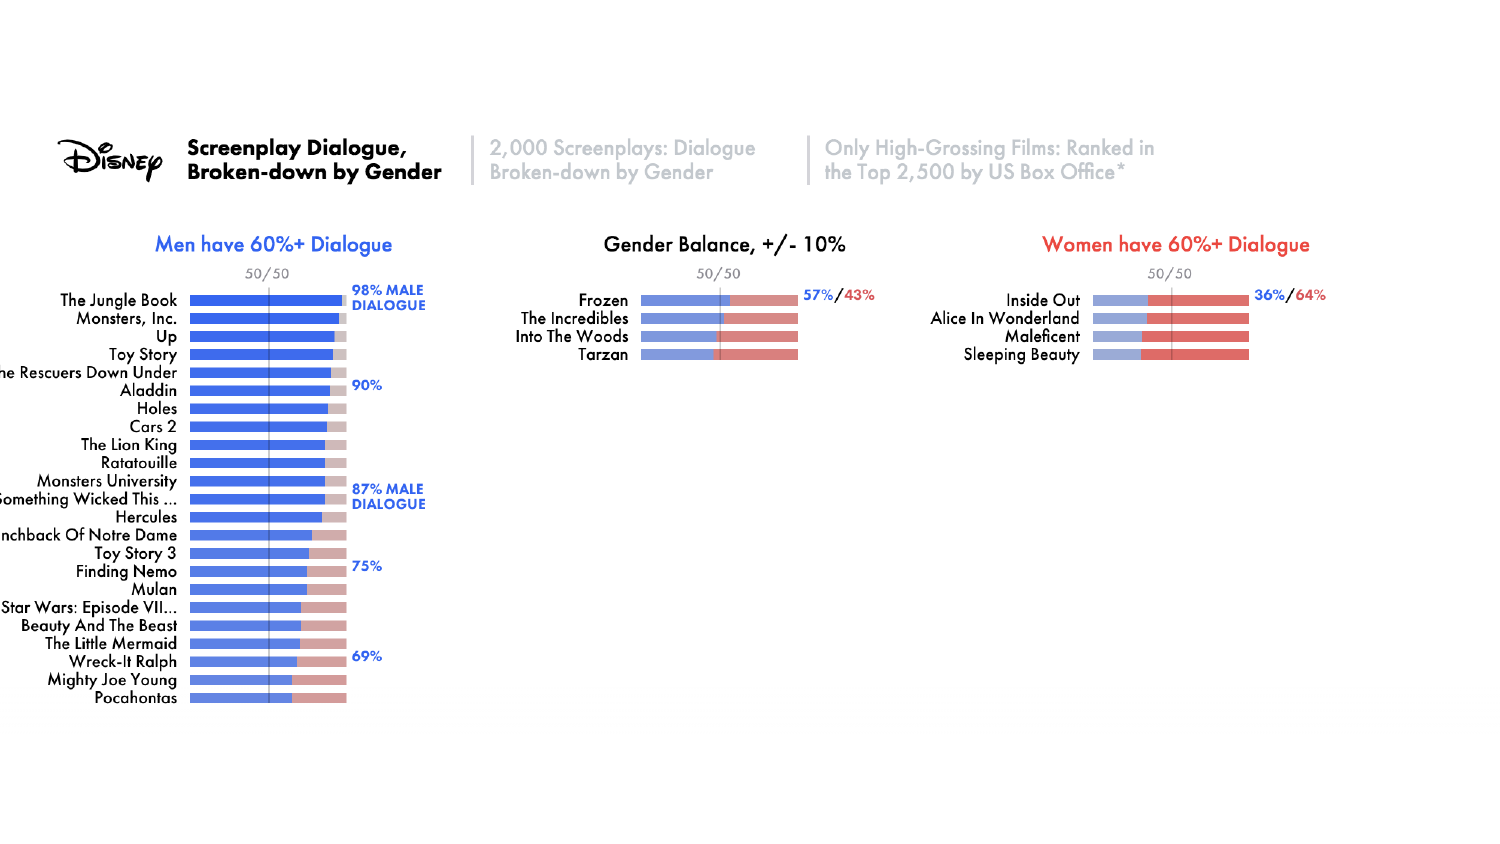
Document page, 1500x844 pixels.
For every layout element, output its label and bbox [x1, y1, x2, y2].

picture [0, 107, 1500, 736]
